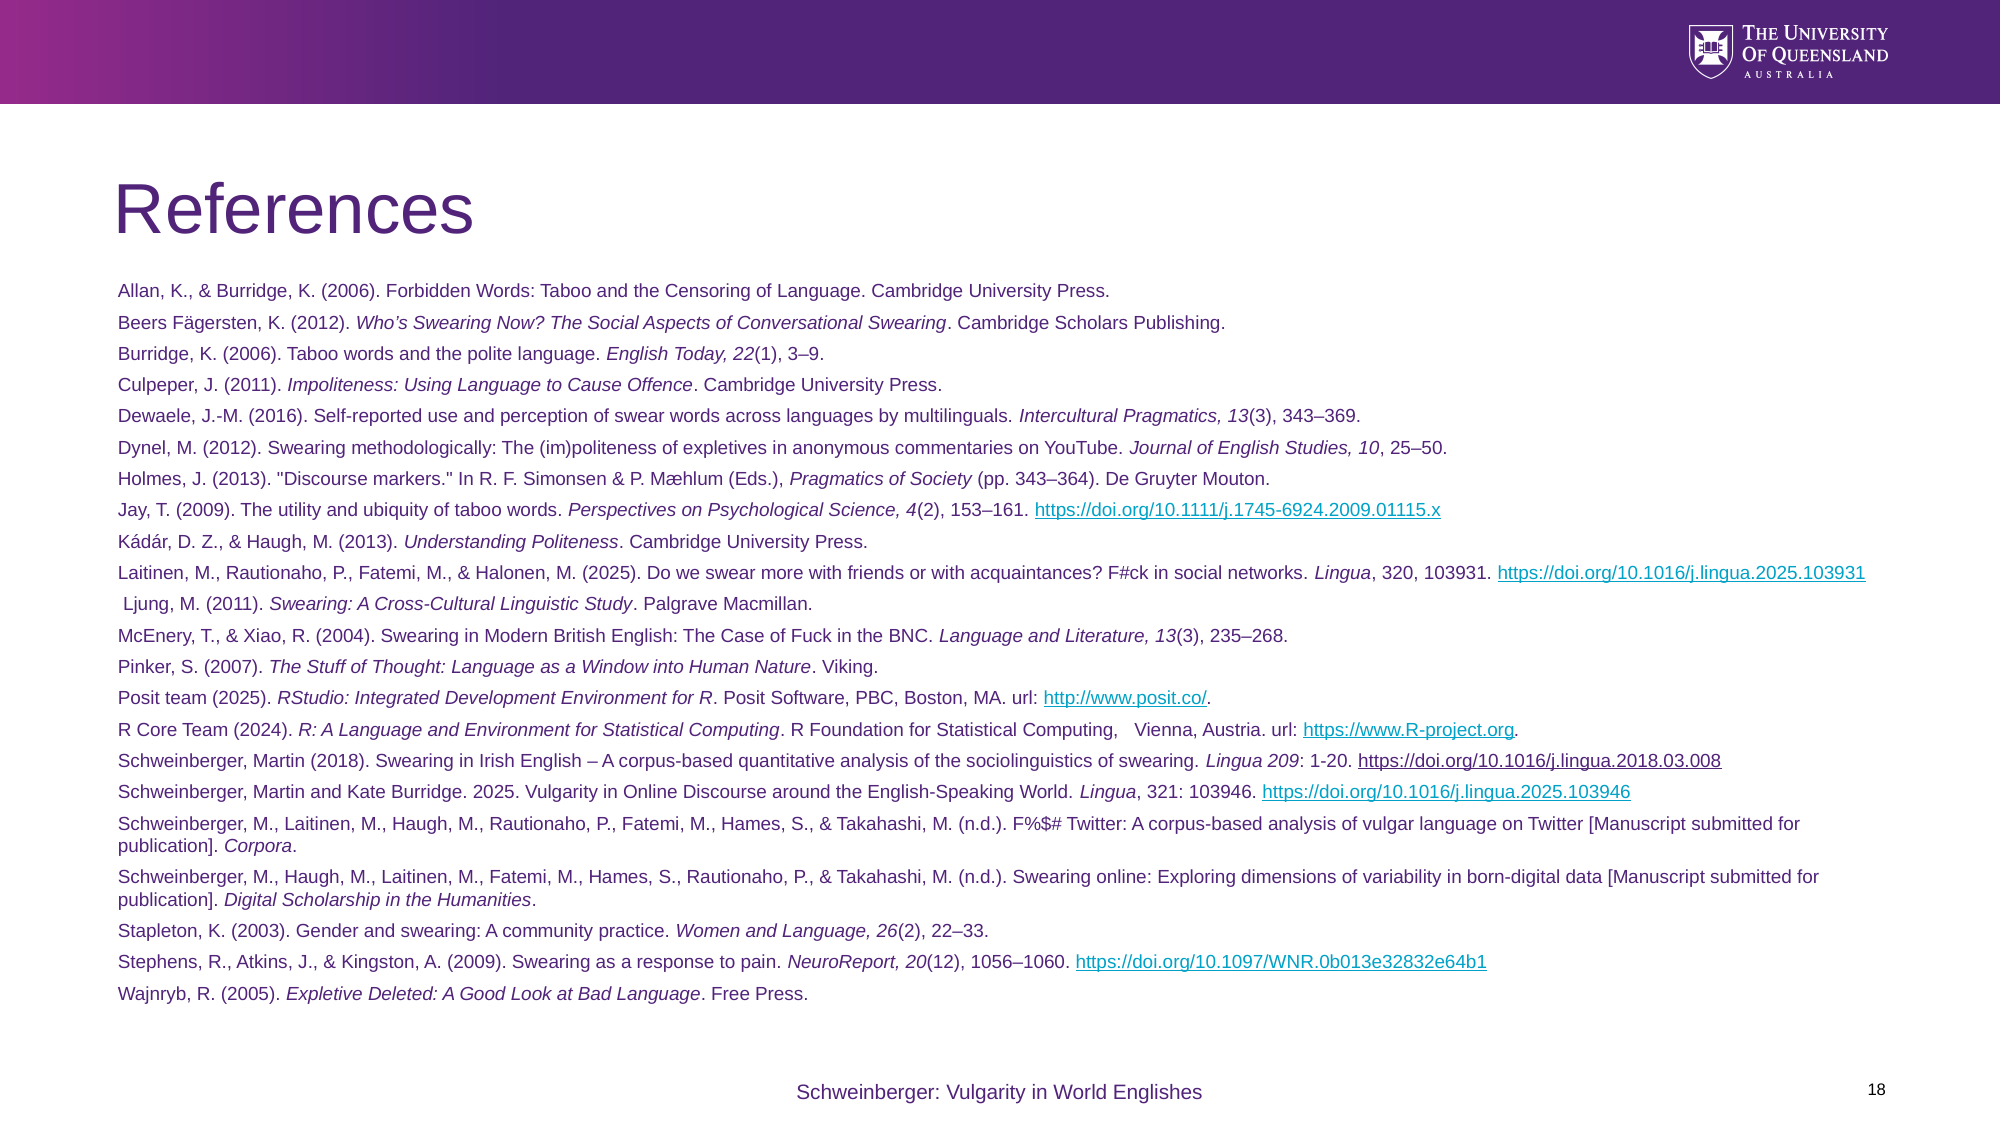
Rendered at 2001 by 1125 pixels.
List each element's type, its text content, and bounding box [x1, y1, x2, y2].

list Schweinberger: Vulgarity in World Englishes [721, 1070, 1278, 1110]
picture [1689, 25, 1888, 79]
title References [114, 172, 1886, 250]
list Allan, K., & Burridge, K. (2006). Forbidden Words: Taboo and the Censoring of Language. Cambridge University Press. Beers Fägersten, K. (2012). Who’s Swearing Now? The Social Aspects of Conversational Swearing. Cambridge Scholars Publishing. Burridge, K. (2006). Taboo words and the polite language. English Today, 22(1), 3–9. Culpeper, J. (2011). Impoliteness: Using Language to Cause Offence. Cambridge University Press. Dewaele, J.-M. (2016). Self-reported use and perception of swear words across languages by multilinguals. Intercultural Pragmatics, 13(3), 343–369. Dynel, M. (2012). Swearing methodologically: The (im)politeness of expletives in anonymous commentaries on YouTube. Journal of English Studies, 10, 25–50. Holmes, J. (2013). "Discourse markers." In R. F. Simonsen & P. Mæhlum (Eds.), Pragmatics of Society (pp. 343–364). De Gruyter Mouton. Jay, T. (2009). The utility and ubiquity of taboo words. Perspectives on Psychological Science, 4(2), 153–161. https://doi.org/10.1111/j.1745-6924.2009.01115.x Kádár, D. Z., & Haugh, M. (2013). Understanding Politeness. Cambridge University Press. Laitinen, M., Rautionaho, P., Fatemi, M., & Halonen, M. (2025). Do we swear more with friends or with acquaintances? F#ck in social networks. Lingua, 320, 103931. https://doi.org/10.1016/j.lingua.2025.103931 Ljung, M. (2011). Swearing: A Cross-Cultural Linguistic Study. Palgrave Macmillan. McEnery, T., & Xiao, R. (2004). Swearing in Modern British English: The Case of Fuck in the BNC. Language and Literature, 13(3), 235–268. Pinker, S. (2007). The Stuff of Thought: Language as a Window into Human Nature. Viking. Posit team (2025). RStudio: Integrated Development Environment for R. Posit Software, PBC, Boston, MA. url: http://www.posit.co/. R Core Team (2024). R: A Language and Environment for Statistical Computing. R Foundation for Statistical Computing, Vienna, Austria. url: https://www.R-project.org. Schweinberger, Martin (2018). Swearing in Irish English – A corpus-based quantitative analysis of the sociolinguistics of swearing. Lingua 209: 1-20. https://doi.org/10.1016/j.lingua.2018.03.008 Schweinberger, Martin and Kate Burridge. 2025. Vulgarity in Online Discourse around the English-Speaking World. Lingua, 321: 103946. https://doi.org/10.1016/j.lingua.2025.103946 Schweinberger, M., Laitinen, M., Haugh, M., Rautionaho, P., Fatemi, M., Hames, S., & Takahashi, M. (n.d.). F%$# Twitter: A corpus-based analysis of vulgar language on Twitter [Manuscript submitted for publication]. Corpora. Schweinberger, M., Haugh, M., Laitinen, M., Fatemi, M., Hames, S., Rautionaho, P., & Takahashi, M. (n.d.). Swearing online: Exploring dimensions of variability in born-digital data [Manuscript submitted for publication]. Digital Scholarship in the Humanities. Stapleton, K. (2003). Gender and swearing: A community practice. Women and Language, 26(2), 22–33. Stephens, R., Atkins, J., & Kingston, A. (2009). Swearing as a response to pain. NeuroReport, 20(12), 1056–1060. https://doi.org/10.1097/WNR.0b013e32832e64b1 Wajnryb, R. (2005). Expletive Deleted: A Good Look at Bad Language. Free Press. [117, 278, 1890, 1035]
slide_number 18 [1838, 1069, 1886, 1109]
